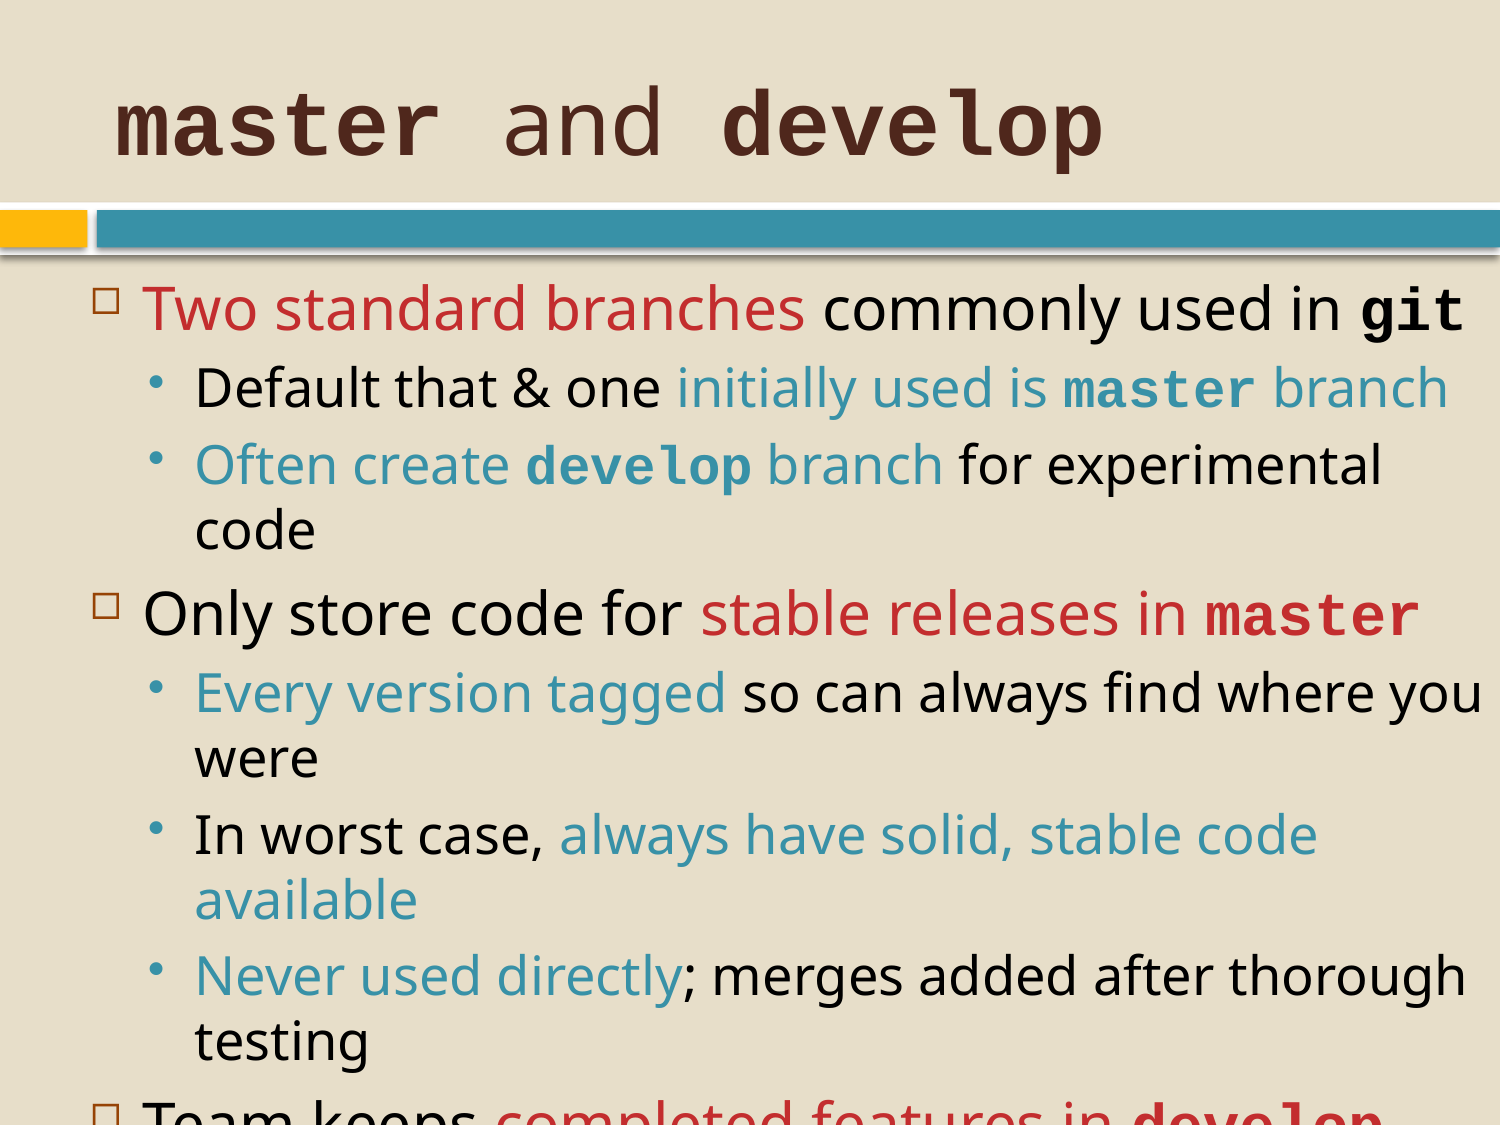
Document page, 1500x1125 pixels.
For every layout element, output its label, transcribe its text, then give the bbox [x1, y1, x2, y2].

title master and develop [100, 37, 1438, 200]
list Two standard branches commonly used in git Default that & one initially used is master branch Often create develop branch for experimental code Only store code for stable releases in master Every version tagged so can always find where you were In worst case, always have solid, stable code available Never used directly; merges added after thorough testing Team keeps completed features in develop Code being readied for inclusion in next product release Gauge completion by testing develop for stability [75, 262, 1500, 1090]
